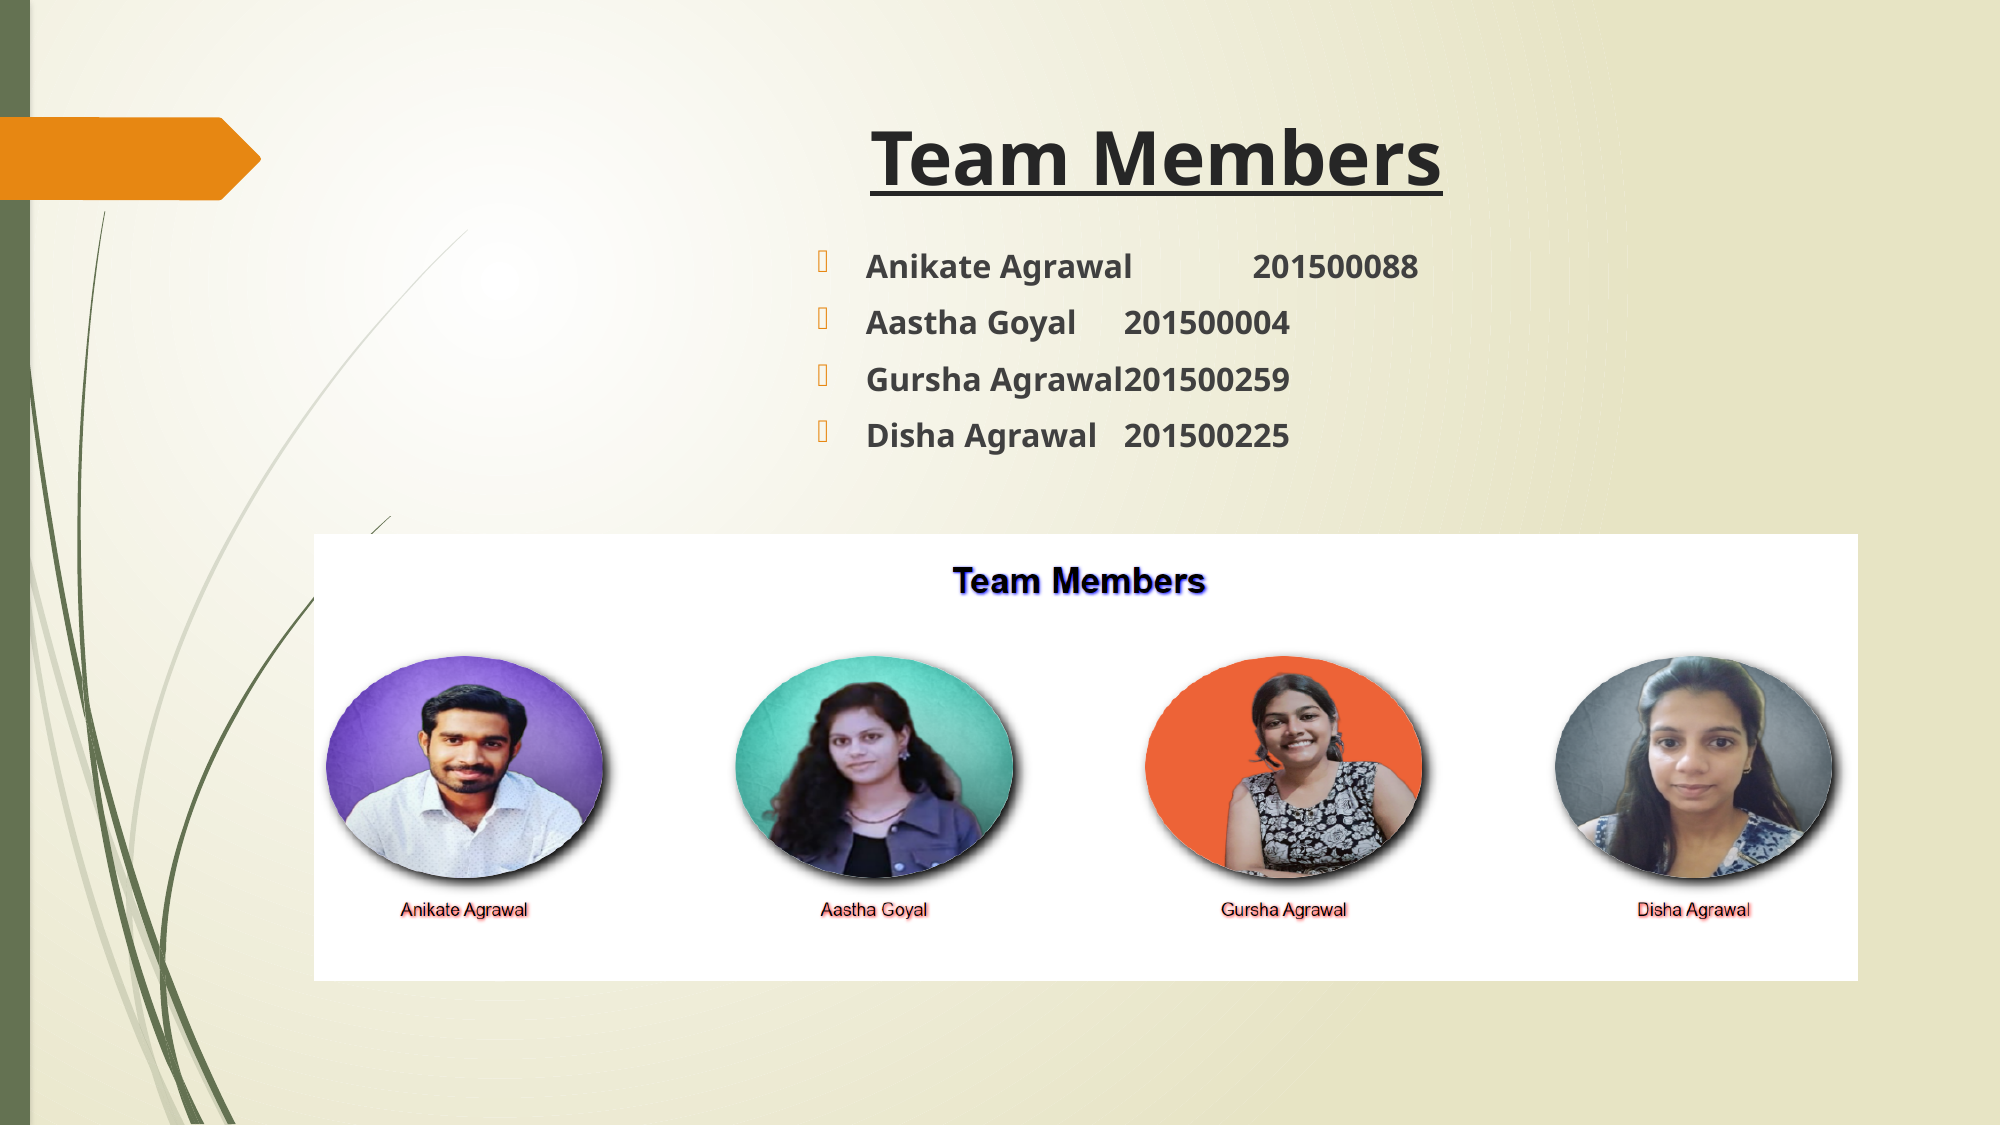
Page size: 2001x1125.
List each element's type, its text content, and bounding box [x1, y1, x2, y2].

title Team Members [425, 102, 1888, 313]
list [314, 534, 1858, 981]
list Anikate Agrawal 201500088 Aastha Goyal 201500004 Gursha Agrawal 201500259 Disha Agrawal 201500225 [802, 238, 1510, 533]
text_box [949, 259, 1001, 321]
